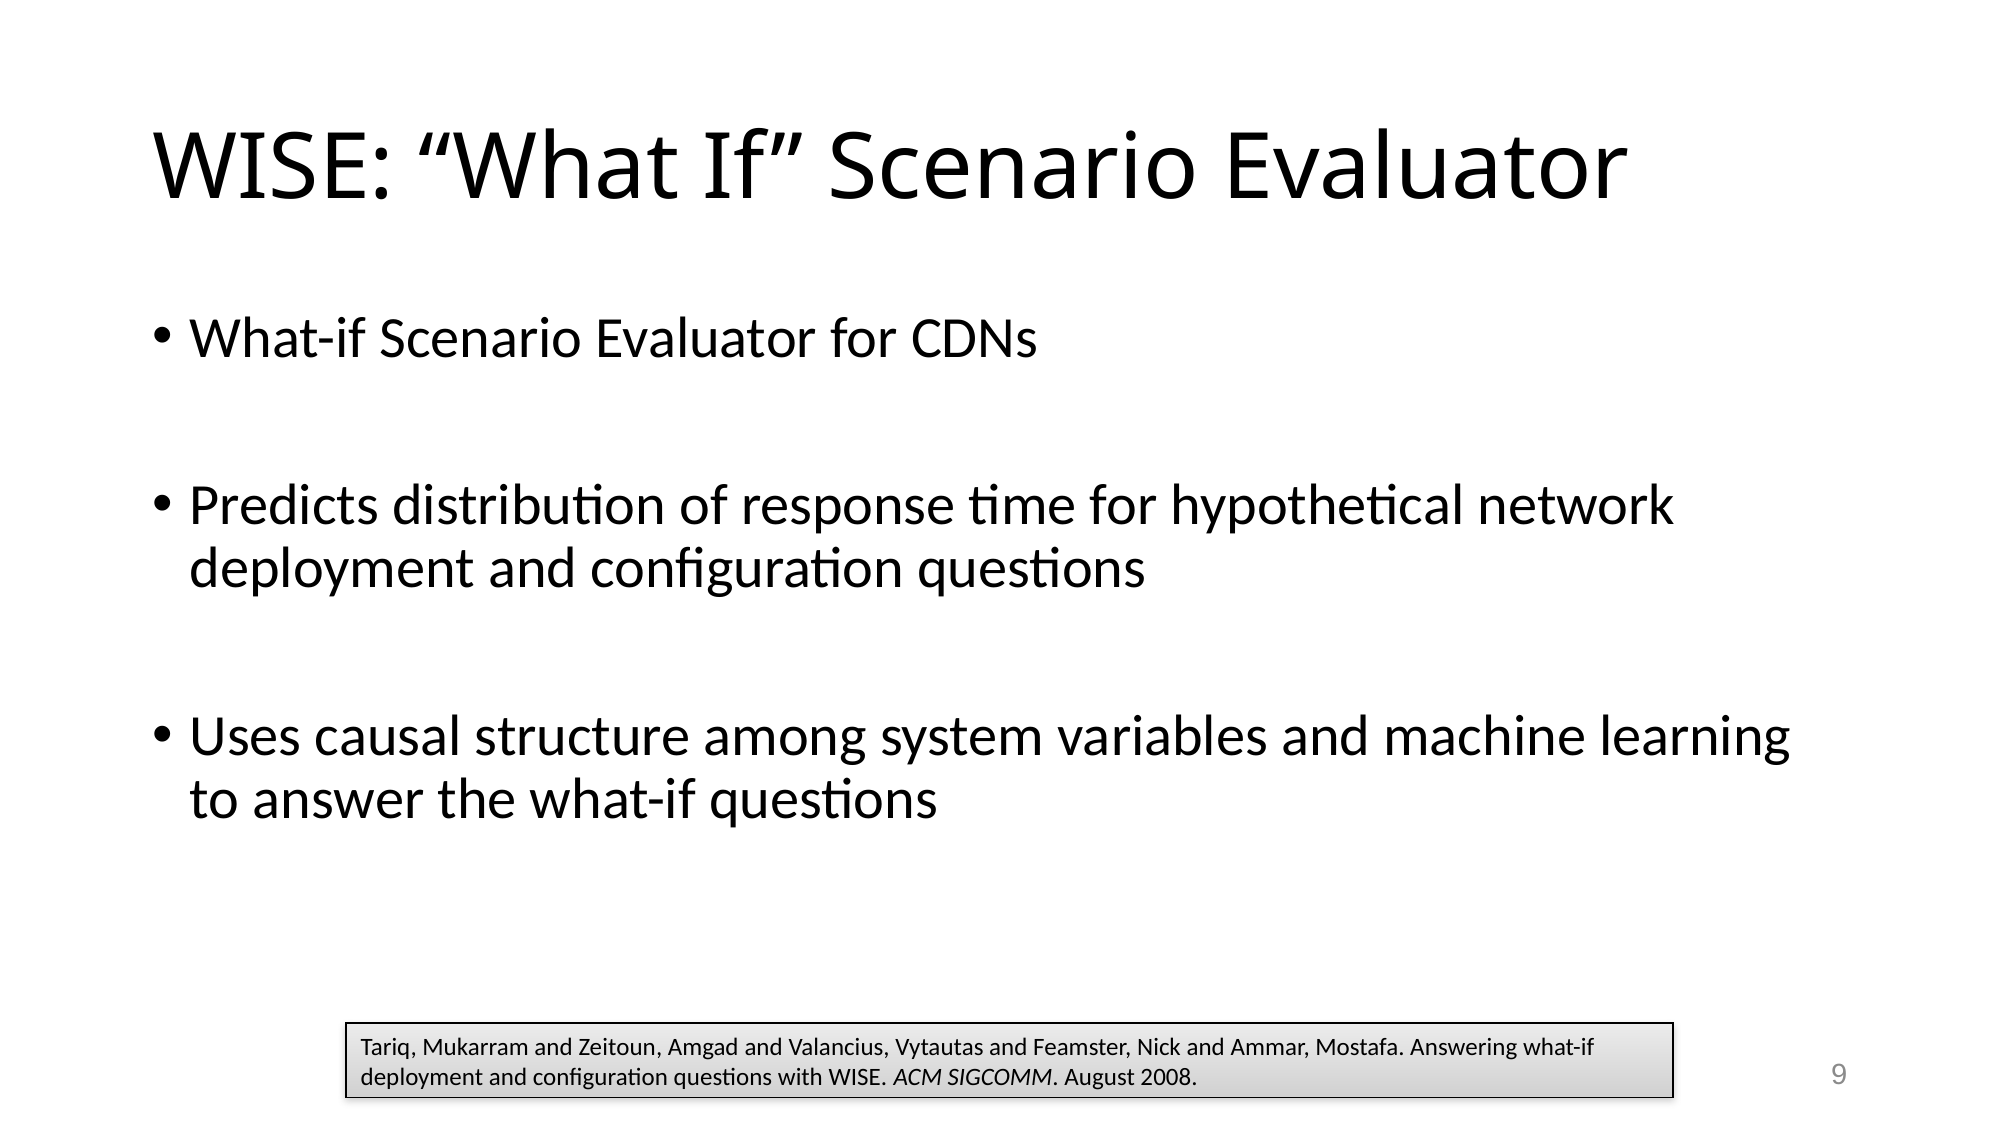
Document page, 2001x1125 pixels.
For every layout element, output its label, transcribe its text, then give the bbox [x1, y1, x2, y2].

title WISE: “What If” Scenario Evaluator [137, 59, 1863, 278]
list What-if Scenario Evaluator for CDNs Predicts distribution of response time for hypothetical network deployment and configuration questions Uses causal structure among system variables and machine learning to answer the what-if questions [137, 299, 1863, 1014]
text_box Tariq, Mukarram and Zeitoun, Amgad and Valancius, Vytautas and Feamster, Nick and Ammar, Mostafa. Answering what-if deployment and configuration questions with WISE. ACM SIGCOMM. August 2008. [345, 1023, 1674, 1098]
slide_number 9 [1674, 1042, 1863, 1103]
